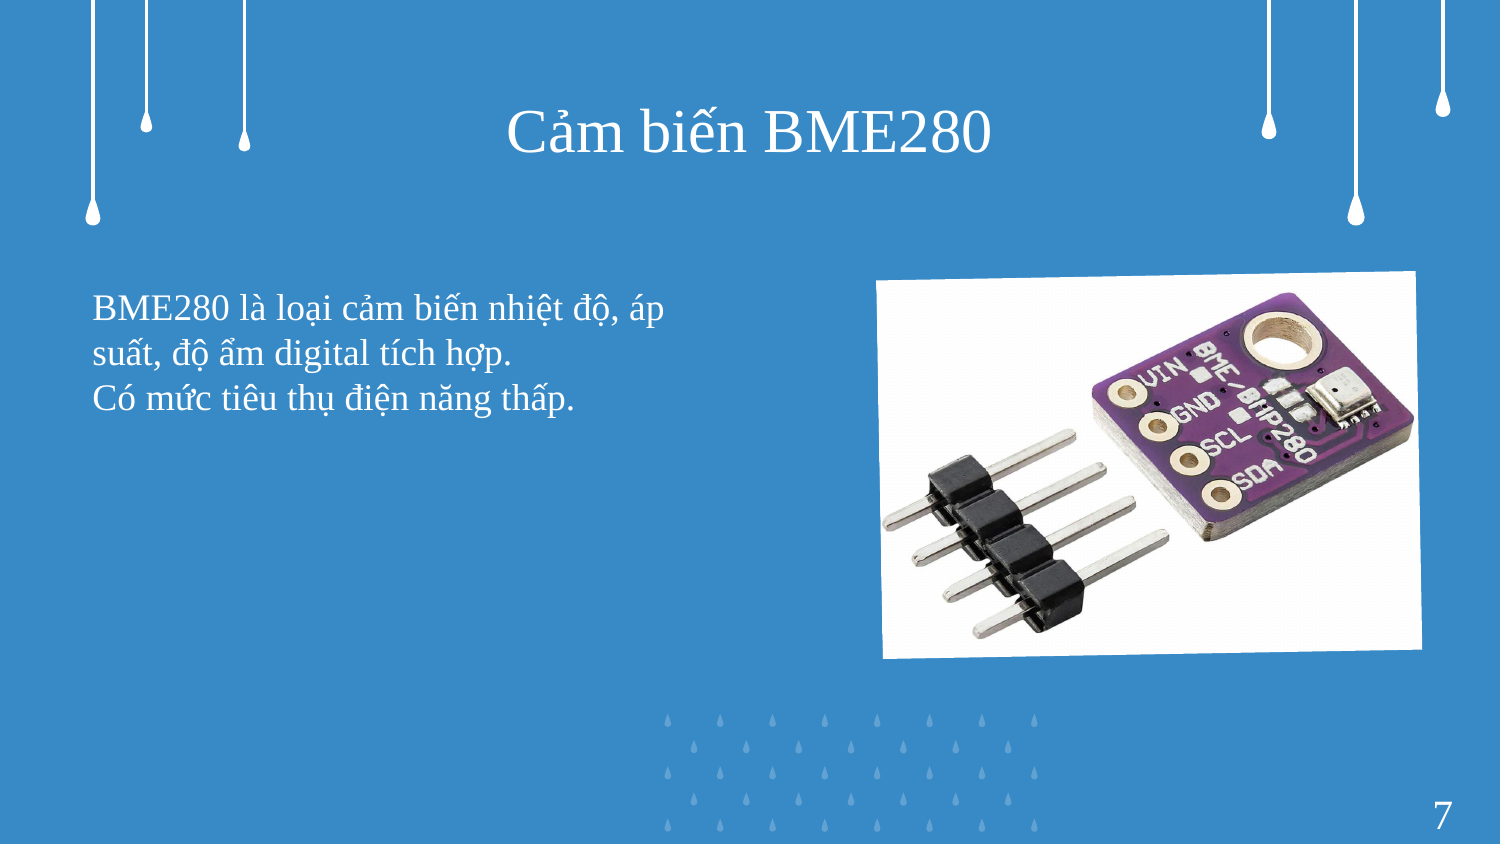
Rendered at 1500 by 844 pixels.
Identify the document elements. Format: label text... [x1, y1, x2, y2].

text_box 7 [1305, 777, 1500, 844]
text_box BME280 là loại cảm biến nhiệt độ, áp suất, độ ẩm digital tích hợp. Có mức tiêu thụ điện năng thấp. [77, 275, 685, 426]
title Cảm biến BME280 [121, 87, 1379, 167]
picture [877, 271, 1422, 659]
